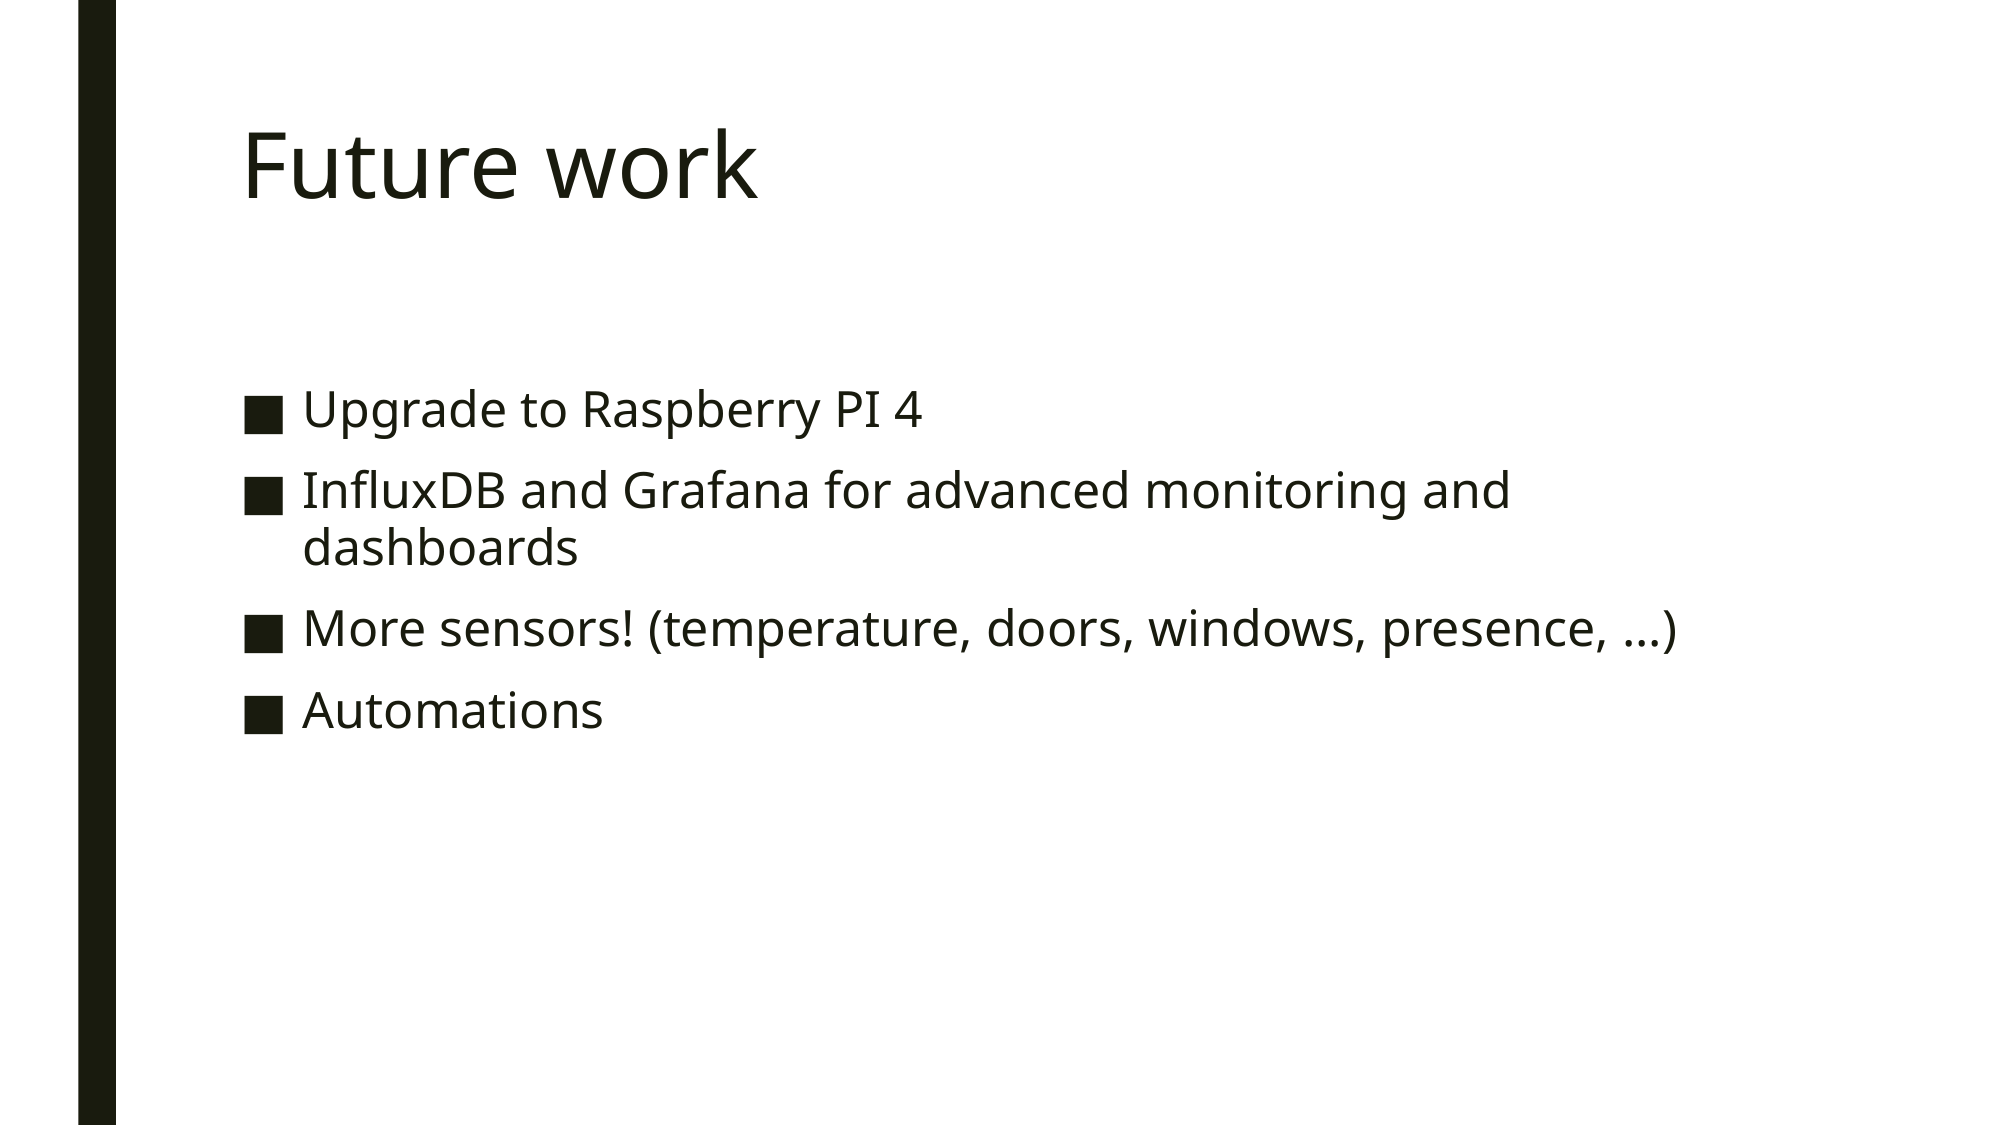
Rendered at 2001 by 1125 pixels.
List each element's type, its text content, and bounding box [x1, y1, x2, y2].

list Upgrade to Raspberry PI 4 InfluxDB and Grafana for advanced monitoring and dashboards More sensors! (temperature, doors, windows, presence, ...) Automations [225, 375, 1800, 963]
title Future work [225, 112, 1800, 357]
